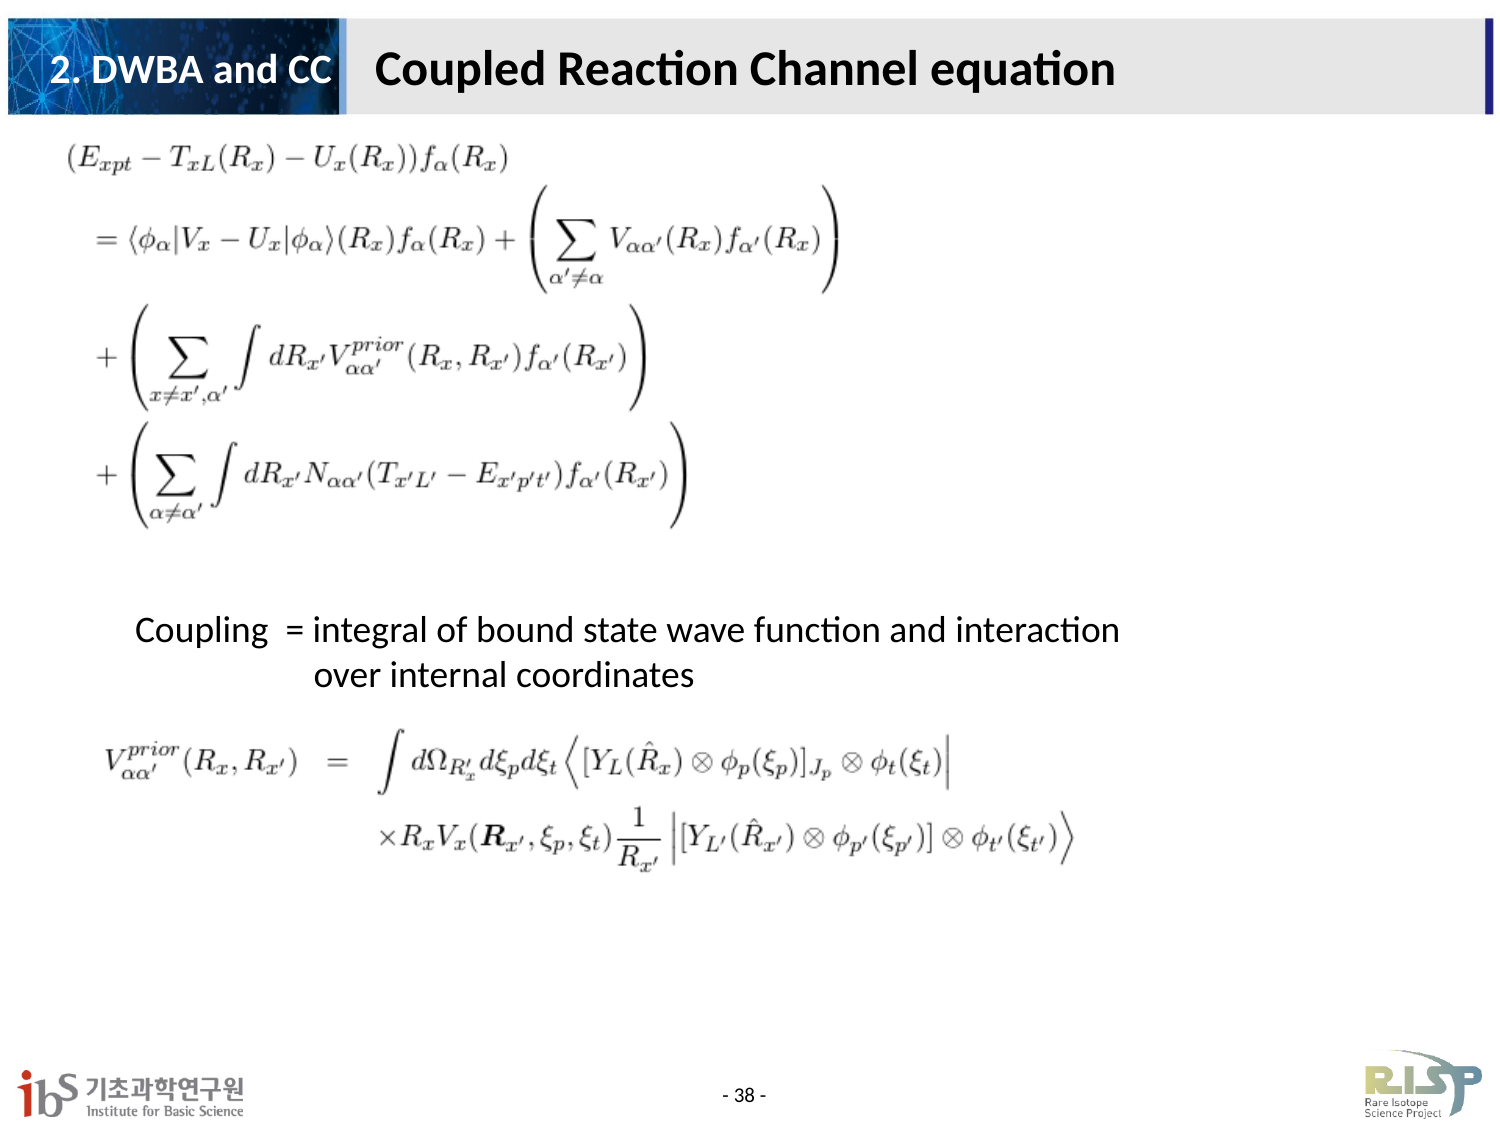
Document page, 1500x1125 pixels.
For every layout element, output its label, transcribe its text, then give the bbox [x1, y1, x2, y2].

text_box Coupling = integral of bound state wave function and interaction over internal coordinates [120, 597, 1137, 703]
picture [1364, 1049, 1482, 1119]
picture [17, 1070, 243, 1117]
picture [2, 10, 1500, 547]
picture [76, 707, 1093, 888]
